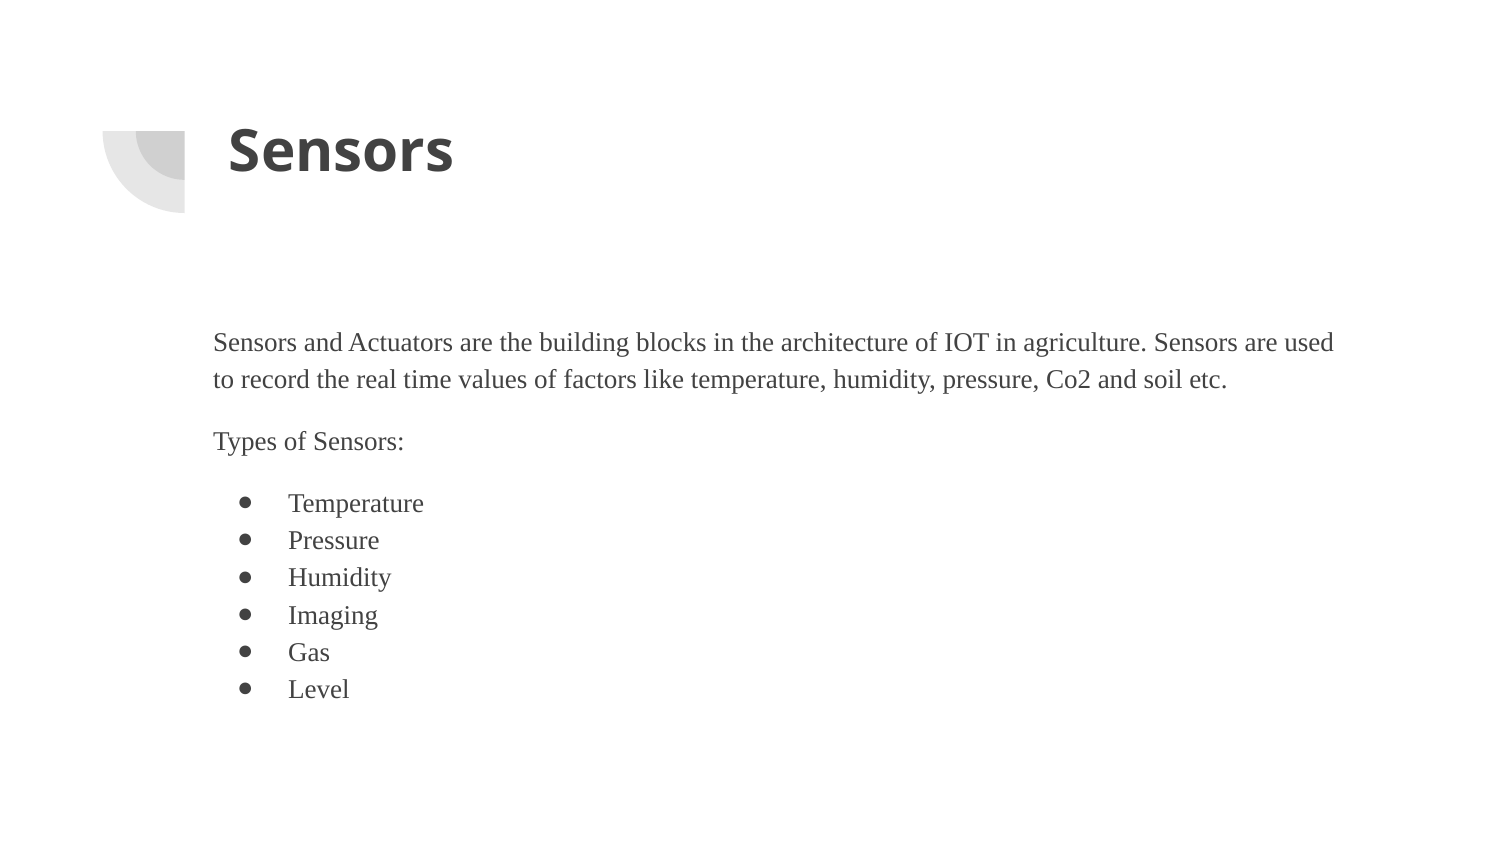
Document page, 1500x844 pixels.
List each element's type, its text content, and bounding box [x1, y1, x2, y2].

list Sensors and Actuators are the building blocks in the architecture of IOT in agriculture. Sensors are used to record the real time values of factors like temperature, humidity, pressure, Co2 and soil etc. Types of Sensors: Temperature Pressure Humidity Imaging Gas Level [198, 304, 1353, 782]
title Sensors [213, 98, 1368, 263]
